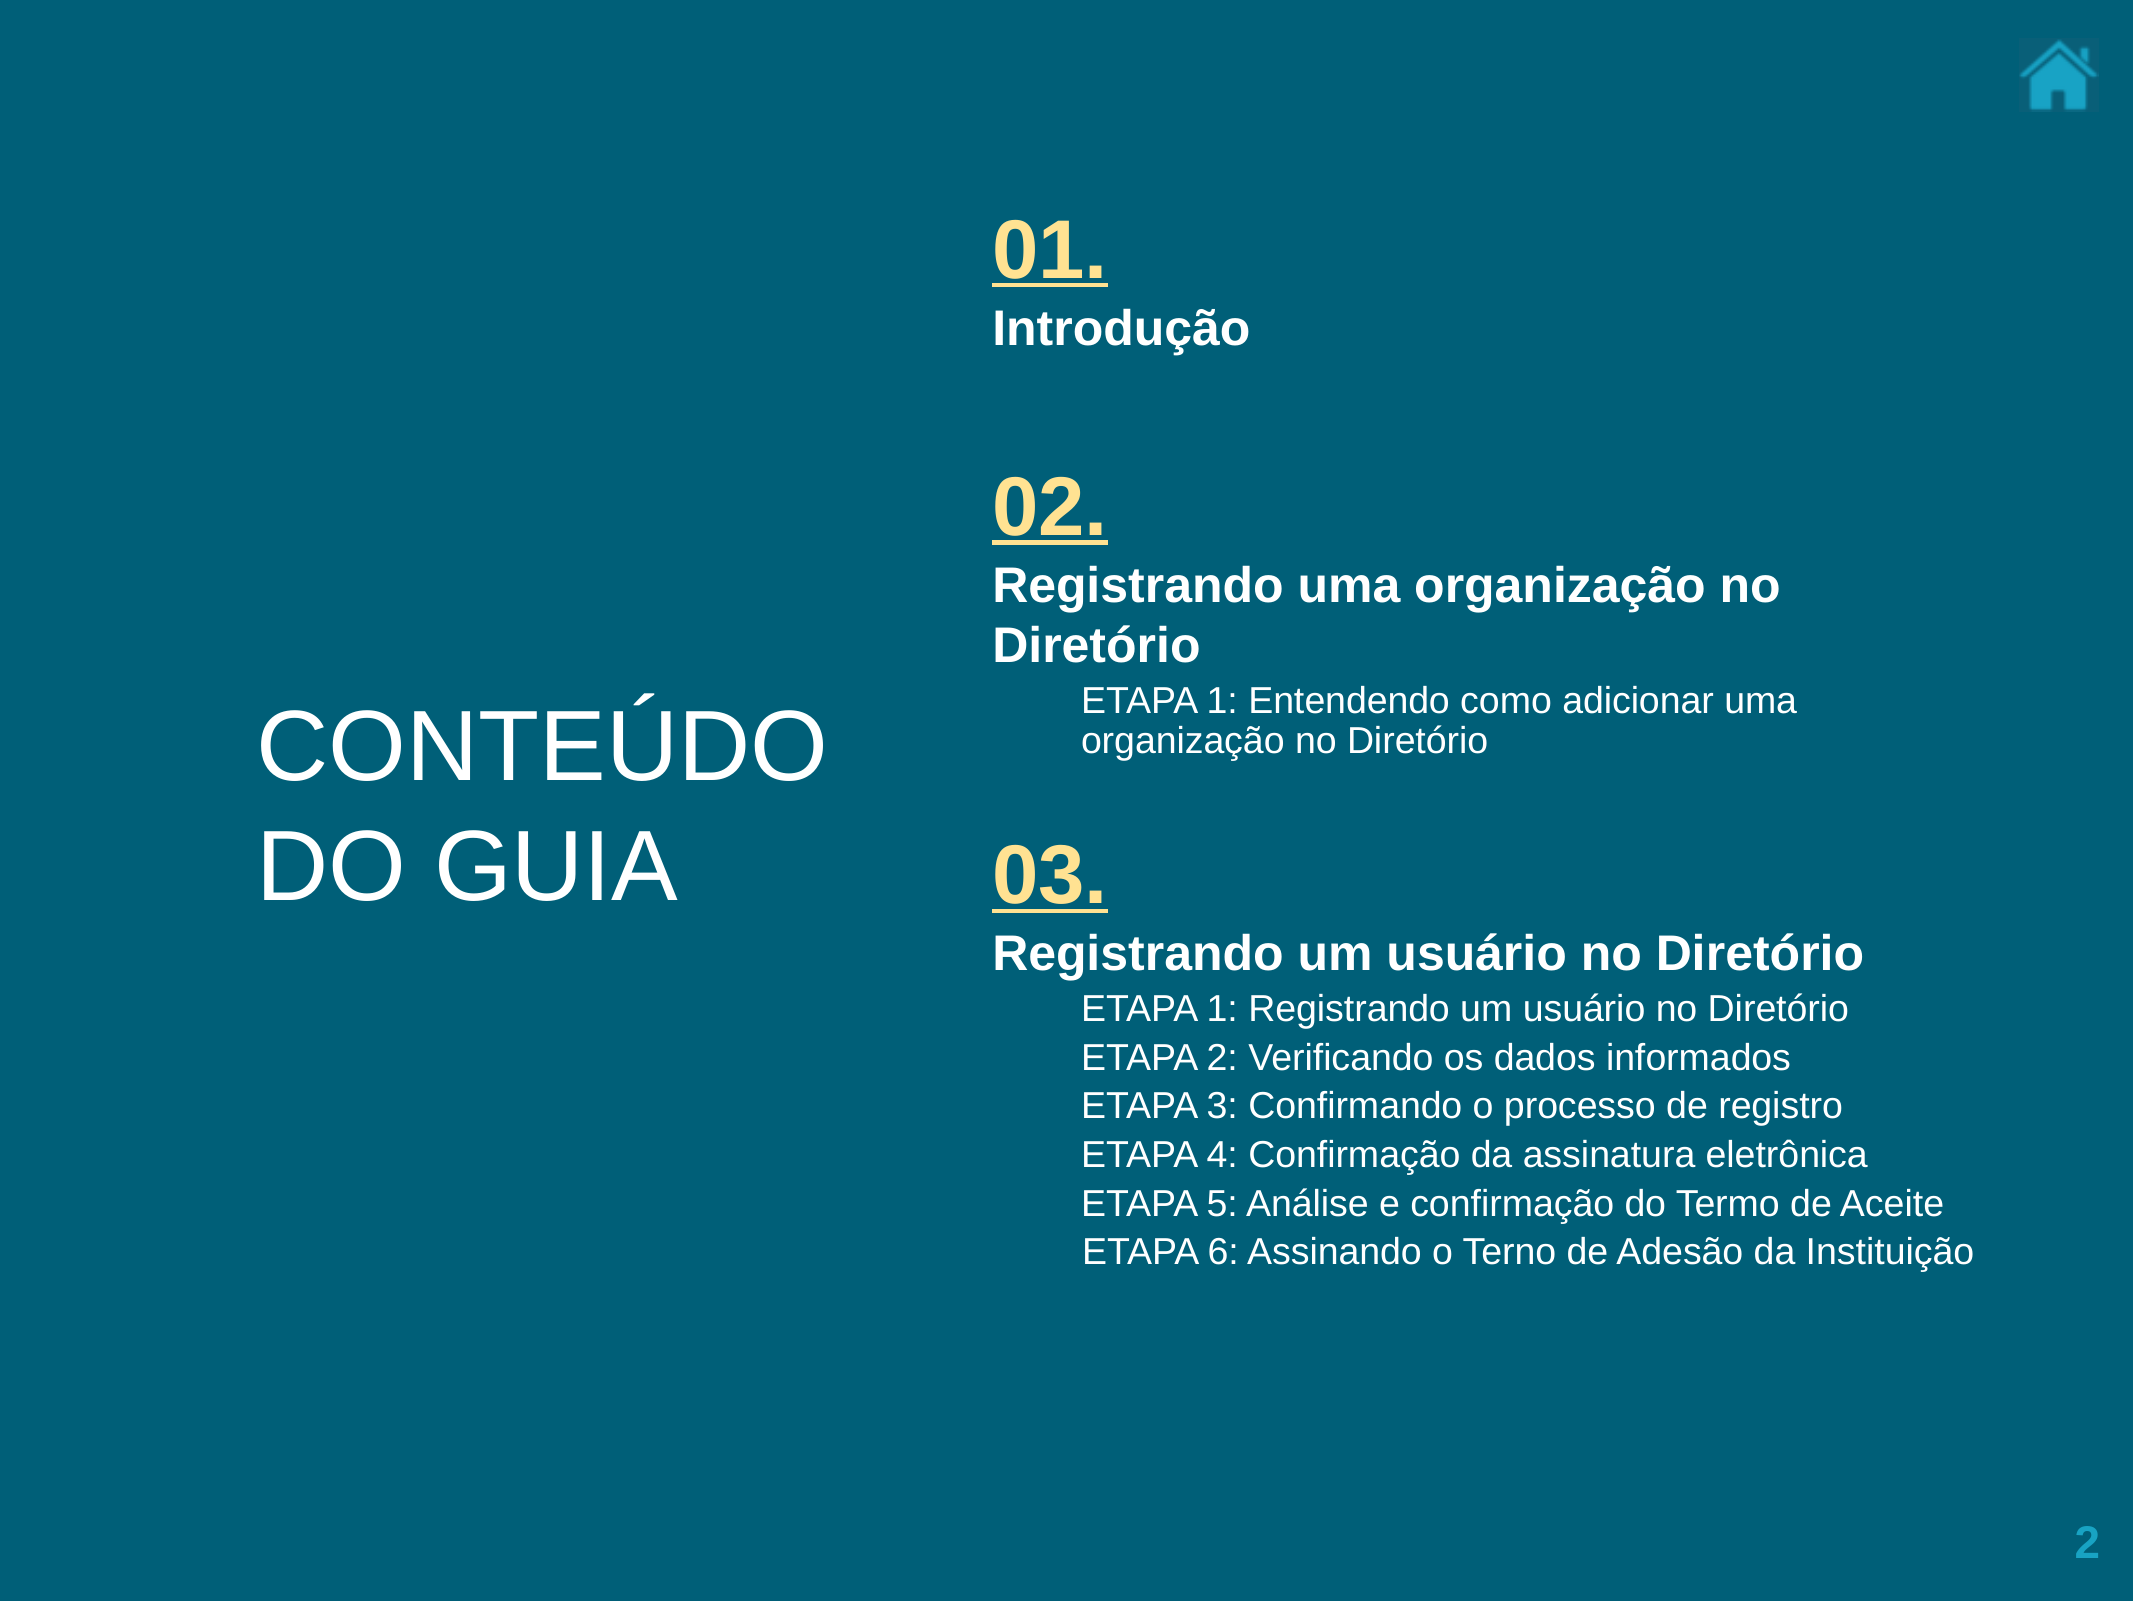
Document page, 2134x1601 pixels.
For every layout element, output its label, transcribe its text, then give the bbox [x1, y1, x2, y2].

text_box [977, 208, 1982, 1233]
text_box CONTEÚDO DO GUIA [241, 655, 972, 945]
text_box ETAPA 6: Assinando o Terno de Adesão da Instituição [1082, 1226, 2029, 1272]
picture [2020, 40, 2098, 111]
slide_number 2 [1979, 1504, 2101, 1576]
